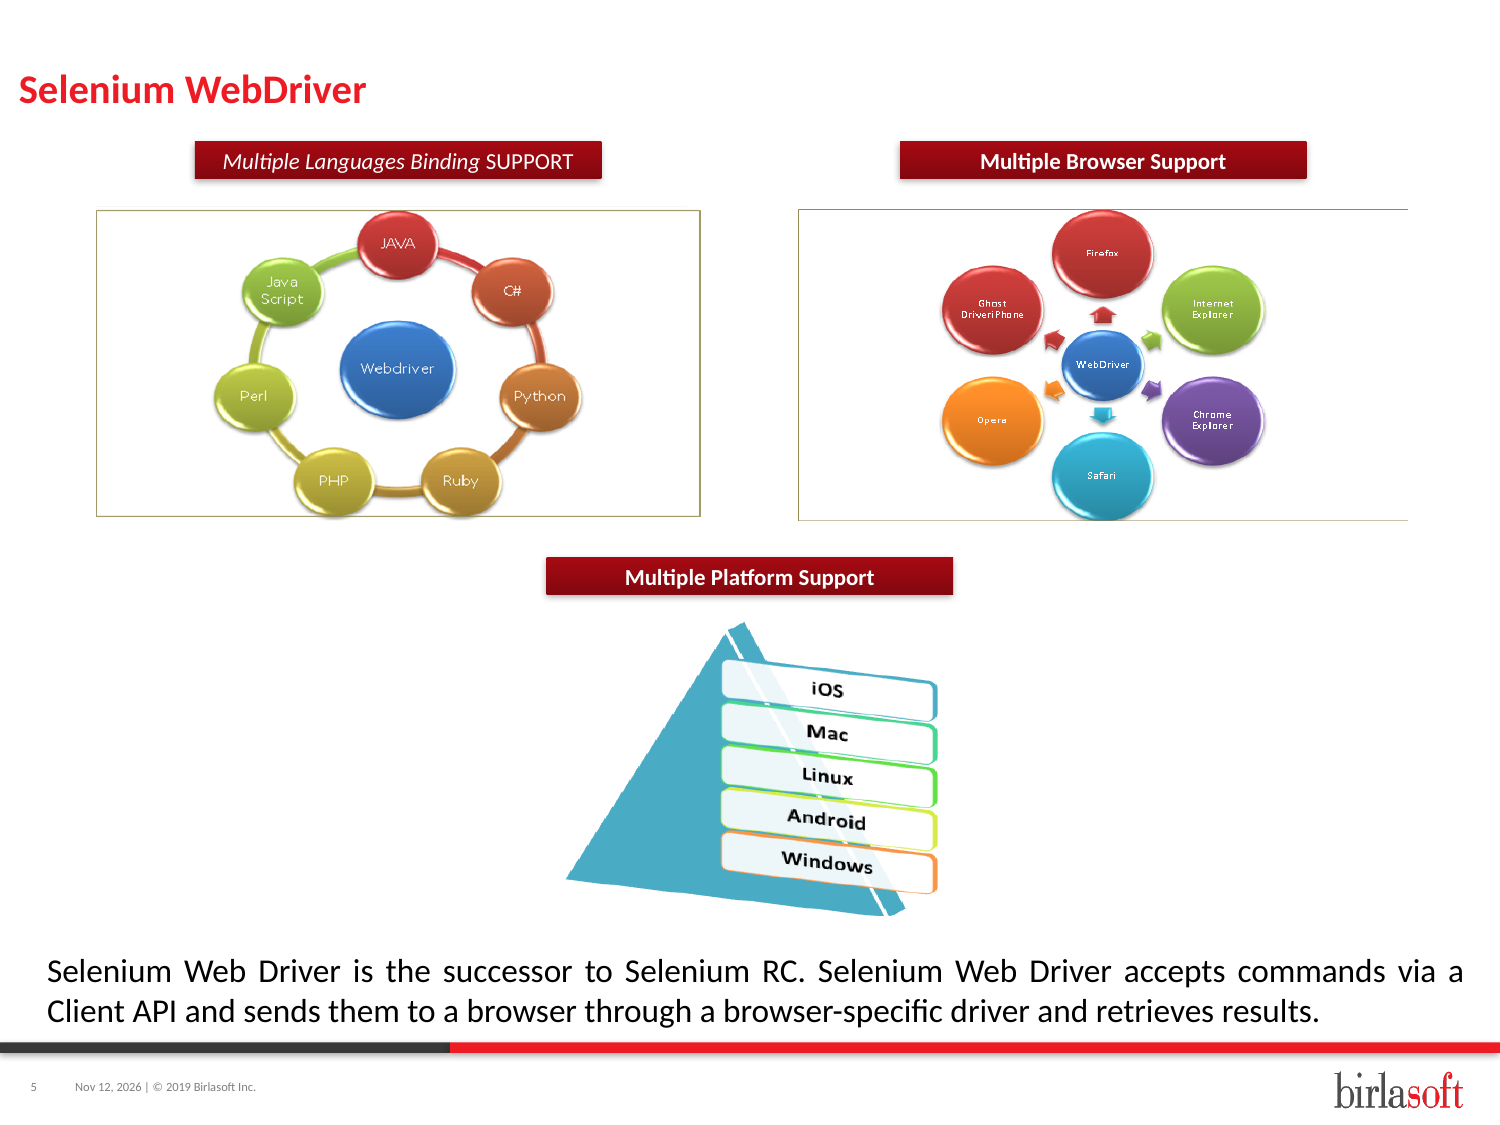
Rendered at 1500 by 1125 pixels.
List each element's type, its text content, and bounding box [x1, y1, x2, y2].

text_box Multiple Platform Support [546, 557, 954, 595]
picture [426, 621, 1074, 916]
text_box Selenium Web Driver is the successor to Selenium RC. Selenium Web Driver accepts commands via a Client API and sends them to a browser through a browser-specific driver and retrieves results. [18, 942, 1482, 1037]
picture [95, 206, 701, 522]
picture [1333, 1067, 1464, 1111]
title Selenium WebDriver [18, 37, 1482, 138]
text_box Multiple Browser Support [900, 141, 1307, 179]
text_box Multiple Languages Binding SUPPORT [194, 141, 602, 179]
picture [798, 205, 1408, 521]
